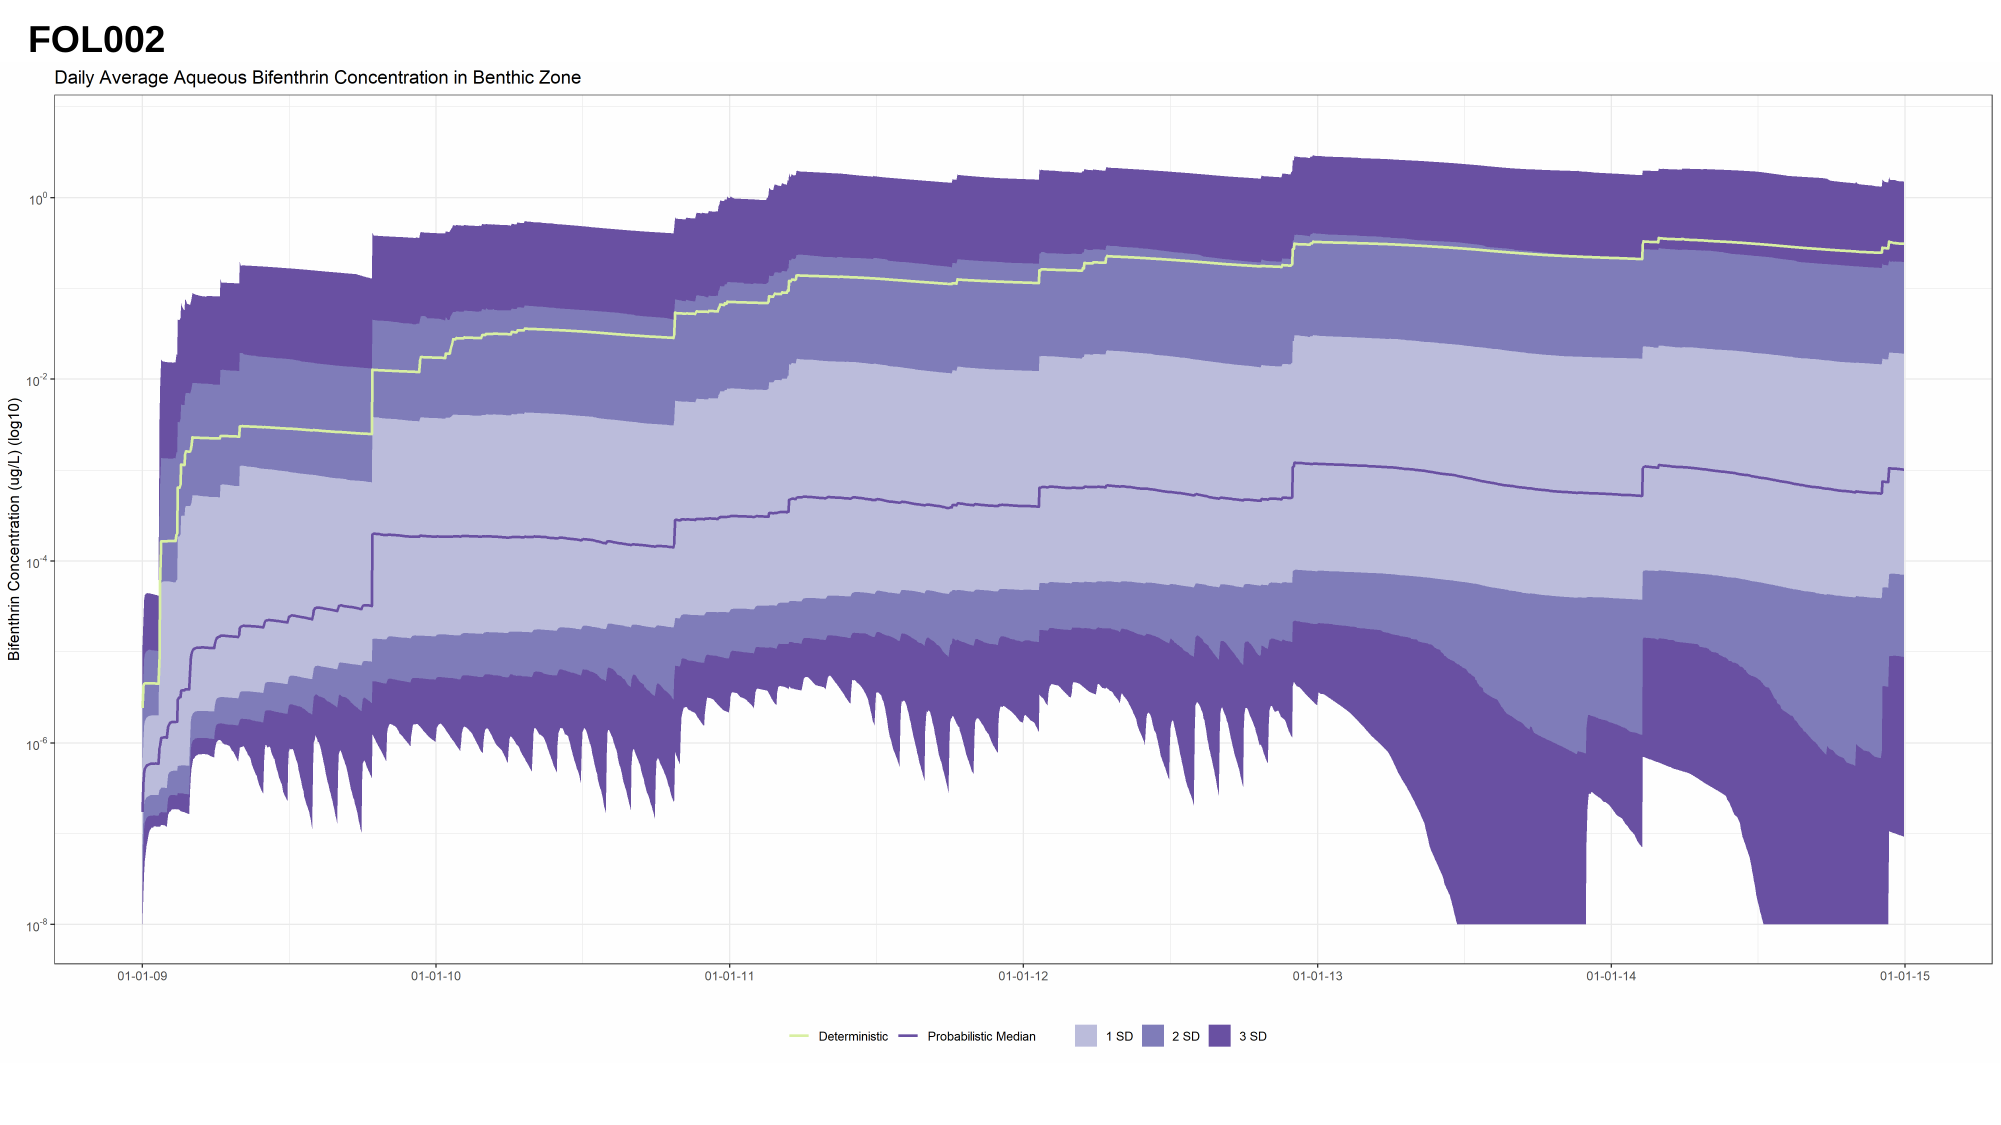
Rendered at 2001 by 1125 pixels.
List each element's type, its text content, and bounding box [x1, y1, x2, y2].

text_box FOL002 [13, 7, 370, 62]
picture [0, 62, 2000, 1063]
